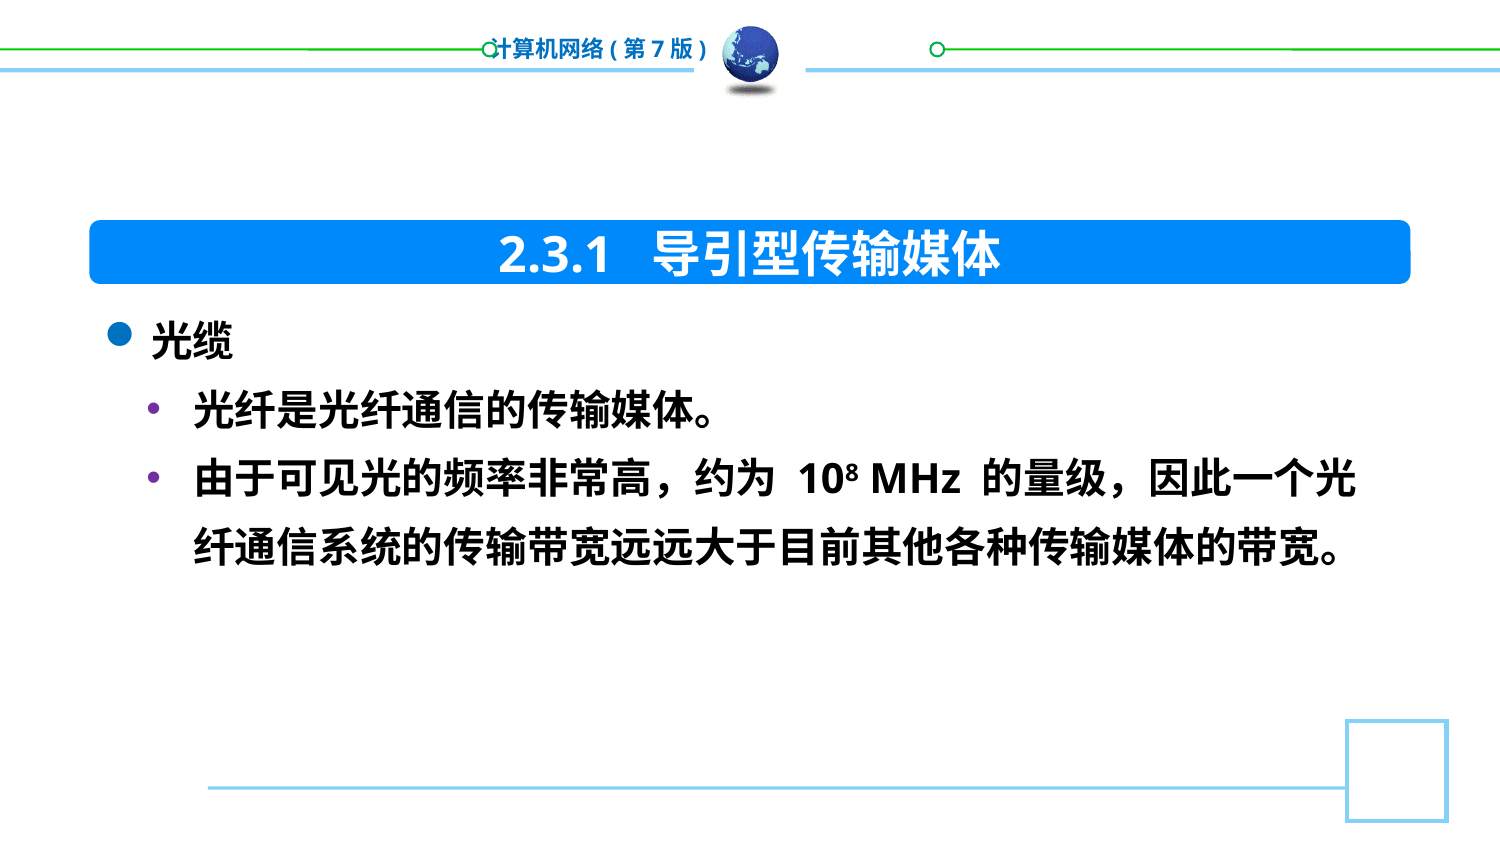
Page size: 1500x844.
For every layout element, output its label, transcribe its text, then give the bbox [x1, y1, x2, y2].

text_box 光缆 光纤是光纤通信的传输媒体。 由于可见光的频率非常高，约为 108 MHz 的量级，因此一个光纤通信系统的传输带宽远远大于目前其他各种传输媒体的带宽。 [89, 288, 1411, 579]
text_box [89, 220, 484, 284]
picture [720, 24, 780, 100]
text_box 2.3.1 导引型传输媒体 [484, 214, 1016, 290]
text_box [1016, 220, 1411, 284]
